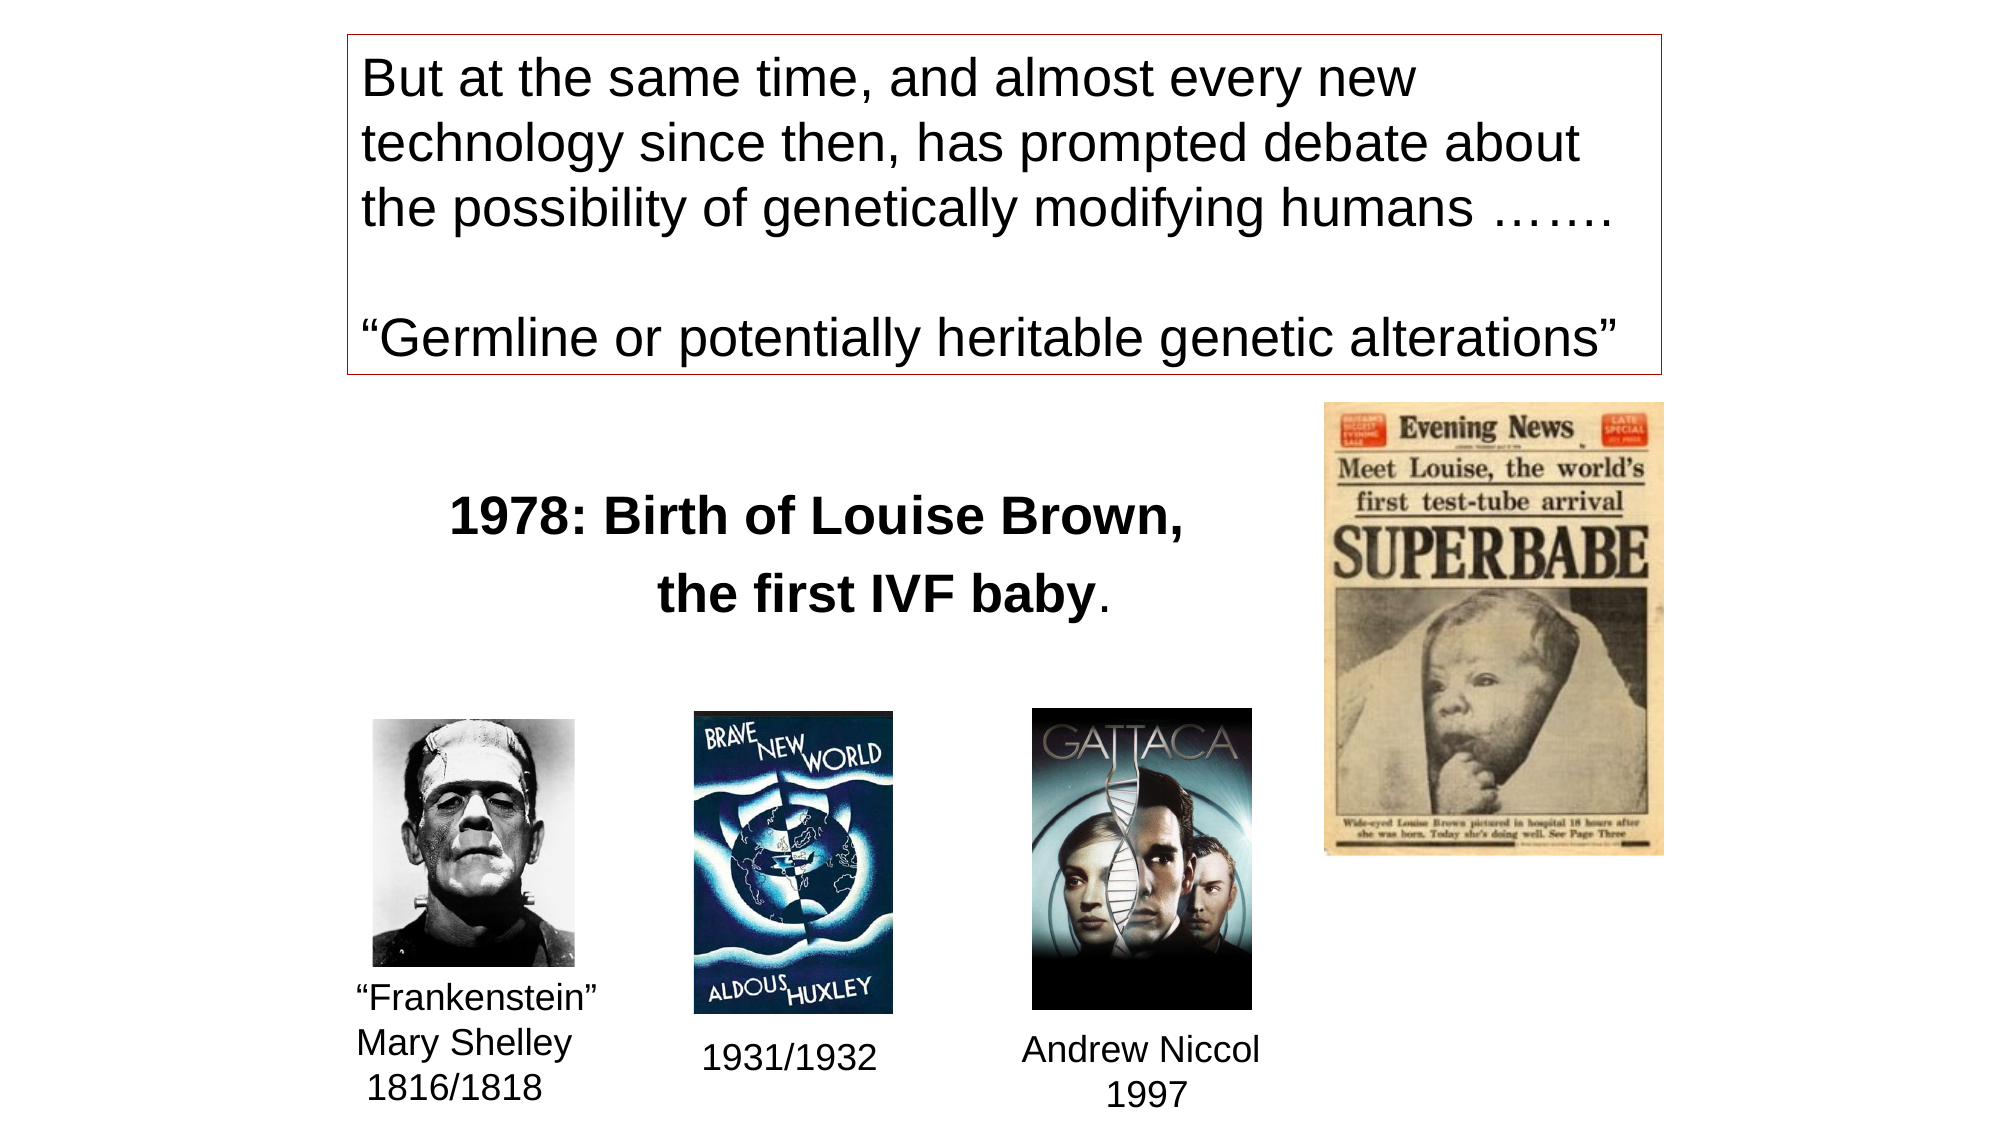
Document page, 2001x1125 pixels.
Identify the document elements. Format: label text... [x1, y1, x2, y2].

picture [1031, 707, 1252, 1011]
text_box But at the same time, and almost every new technology since then, has prompted debate about the possibility of genetically modifying humans ……. “Germline or potentially heritable genetic alterations” [347, 34, 1662, 375]
picture [693, 711, 894, 1014]
picture [1324, 401, 1665, 860]
picture [372, 719, 575, 967]
text_box 1978: Birth of Louise Brown, the first IVF baby. [349, 472, 1286, 644]
text_box Andrew Niccol 1997 [1006, 1017, 1286, 1123]
text_box 1931/1932 [686, 1025, 933, 1085]
text_box “Frankenstein” Mary Shelley 1816/1818 [341, 965, 654, 1115]
